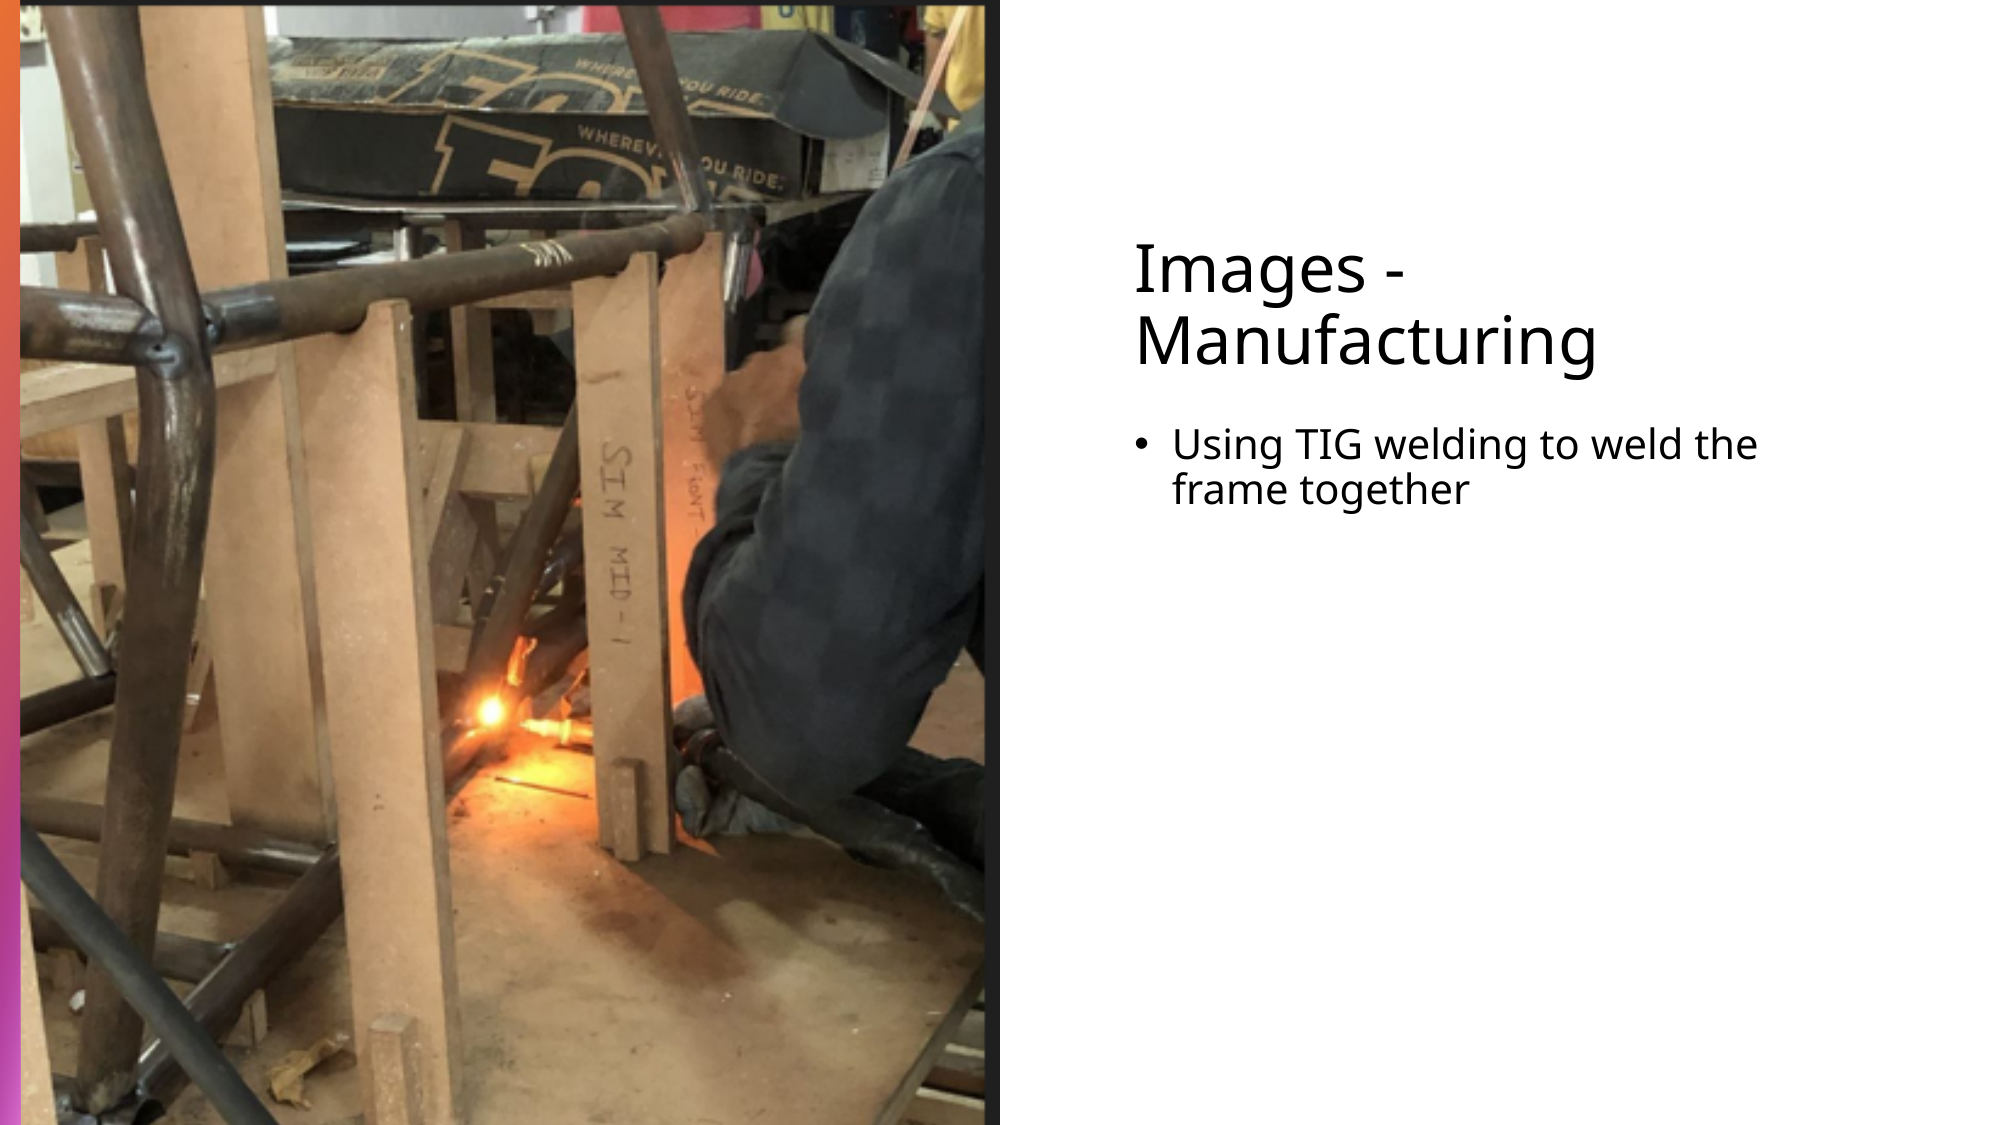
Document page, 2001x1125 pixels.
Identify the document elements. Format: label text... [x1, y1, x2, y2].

picture [21, 0, 1001, 1125]
list Using TIG welding to weld the frame together [1119, 415, 1857, 982]
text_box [0, 0, 21, 1125]
title Images - Manufacturing [1119, 121, 1857, 387]
